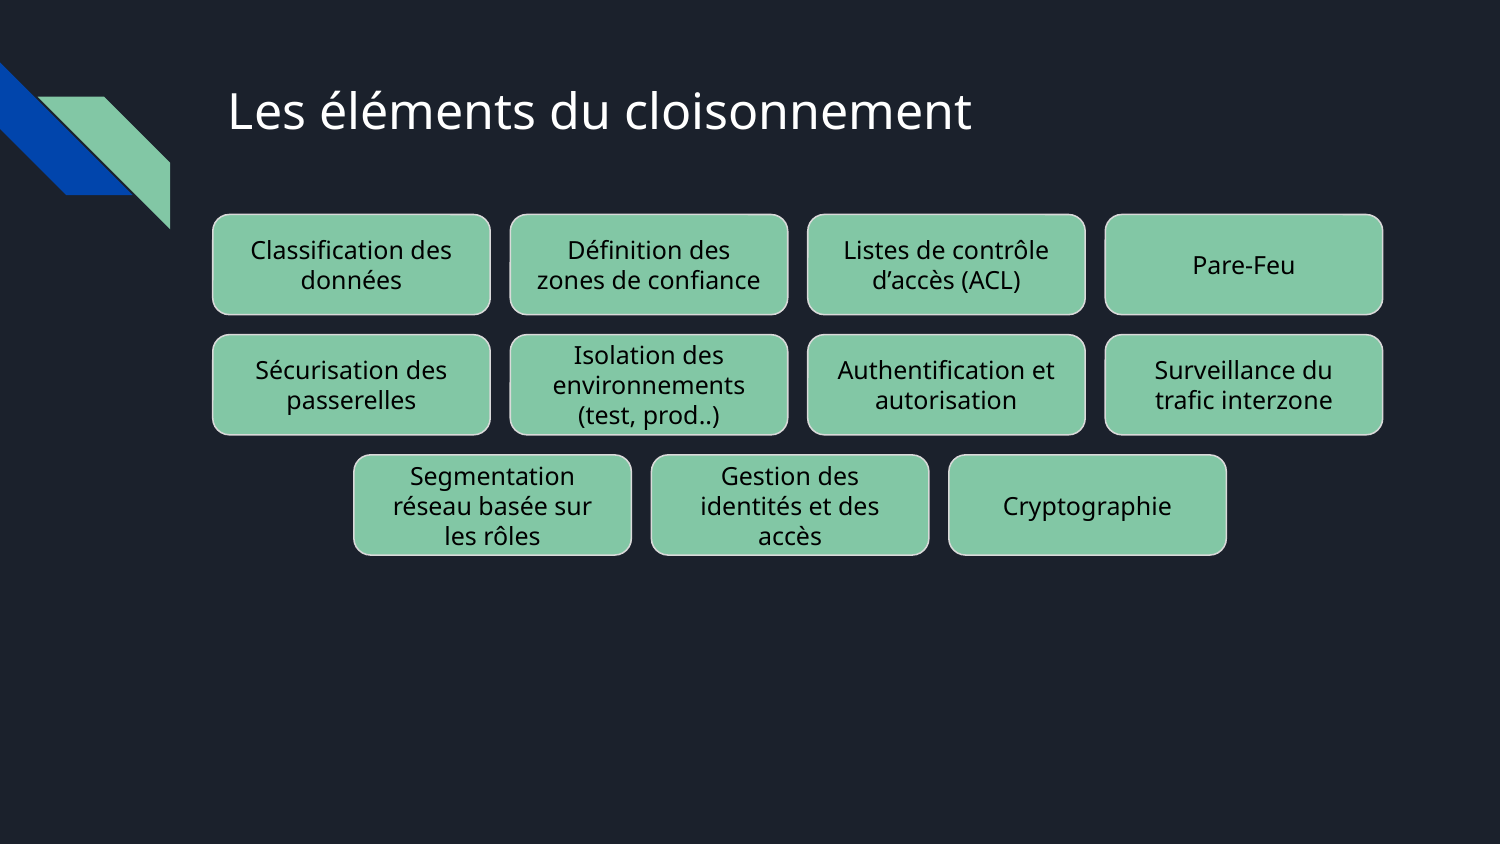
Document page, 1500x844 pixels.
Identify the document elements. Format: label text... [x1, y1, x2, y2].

text_box Pare-Feu [1105, 214, 1383, 315]
text_box Segmentation réseau basée sur les rôles [353, 454, 632, 556]
text_box Définition des zones de confiance [510, 214, 788, 315]
text_box Authentification et autorisation [807, 334, 1086, 435]
text_box Cryptographie [948, 454, 1227, 556]
text_box Surveillance du trafic interzone [1105, 334, 1383, 435]
text_box Classification des données [212, 214, 491, 315]
text_box Gestion des identités et des accès [651, 454, 929, 556]
text_box Sécurisation des passerelles [212, 334, 491, 435]
text_box Listes de contrôle d’accès (ACL) [807, 214, 1086, 315]
title Les éléments du cloisonnement [212, 64, 1368, 215]
text_box Isolation des environnements (test, prod..) [510, 334, 788, 435]
